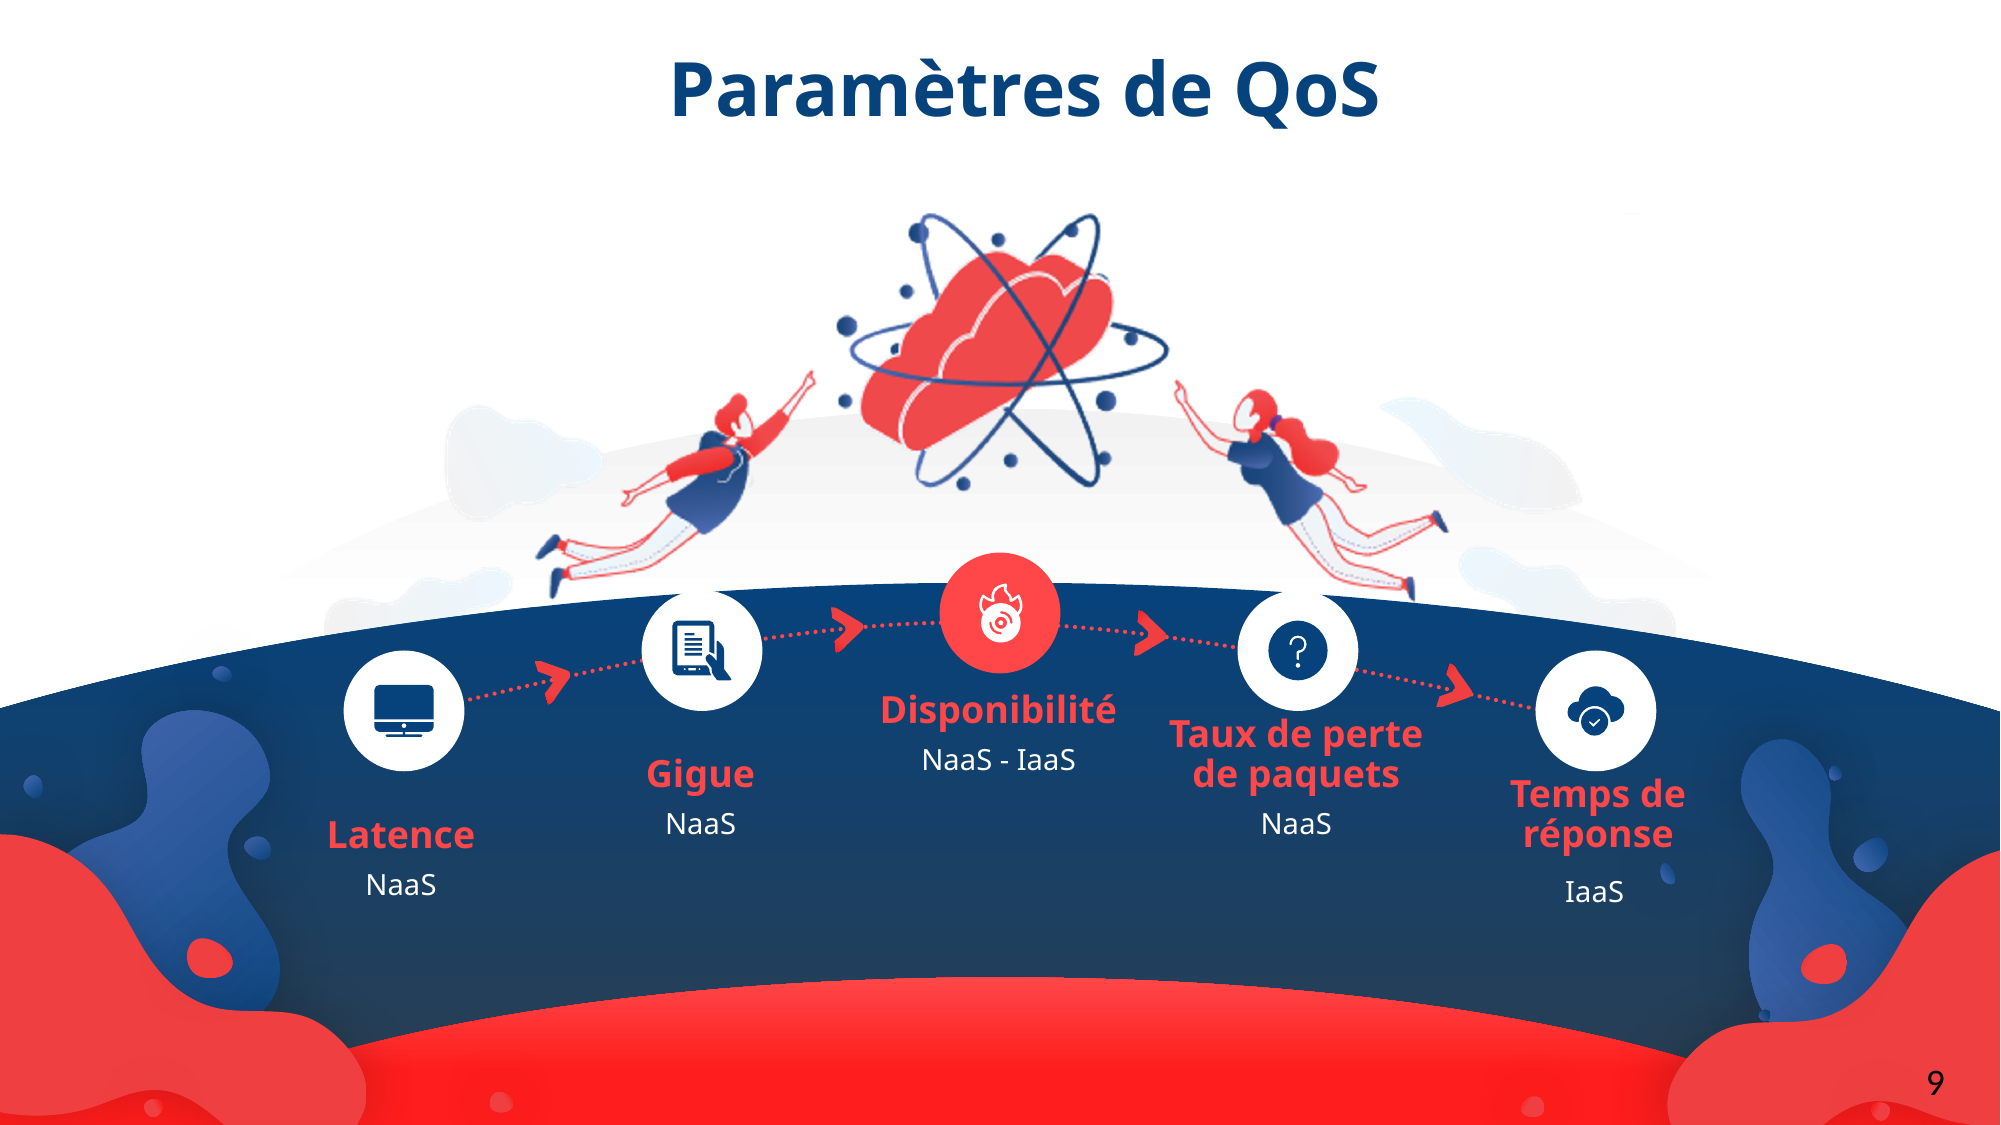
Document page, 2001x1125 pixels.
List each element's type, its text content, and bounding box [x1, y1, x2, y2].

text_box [1567, 686, 1625, 736]
list Gigue [556, 740, 845, 795]
list NaaS [556, 795, 845, 857]
list NaaS [1152, 796, 1440, 857]
text_box 9 [1911, 1050, 1986, 1111]
title Paramètres de QoS [165, 37, 1885, 149]
text_box IaaS [1450, 862, 1739, 924]
list Latence [257, 800, 545, 855]
list NaaS [257, 855, 545, 917]
text_box [1268, 620, 1328, 681]
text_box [672, 620, 732, 681]
list Temps de réponse [1454, 759, 1742, 857]
list Taux de perte de paquets [1152, 699, 1440, 796]
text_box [374, 684, 434, 737]
picture [324, 213, 1676, 637]
list NaaS - IaaS [854, 731, 1143, 793]
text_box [974, 583, 1025, 643]
list Disponibilité [854, 676, 1143, 731]
